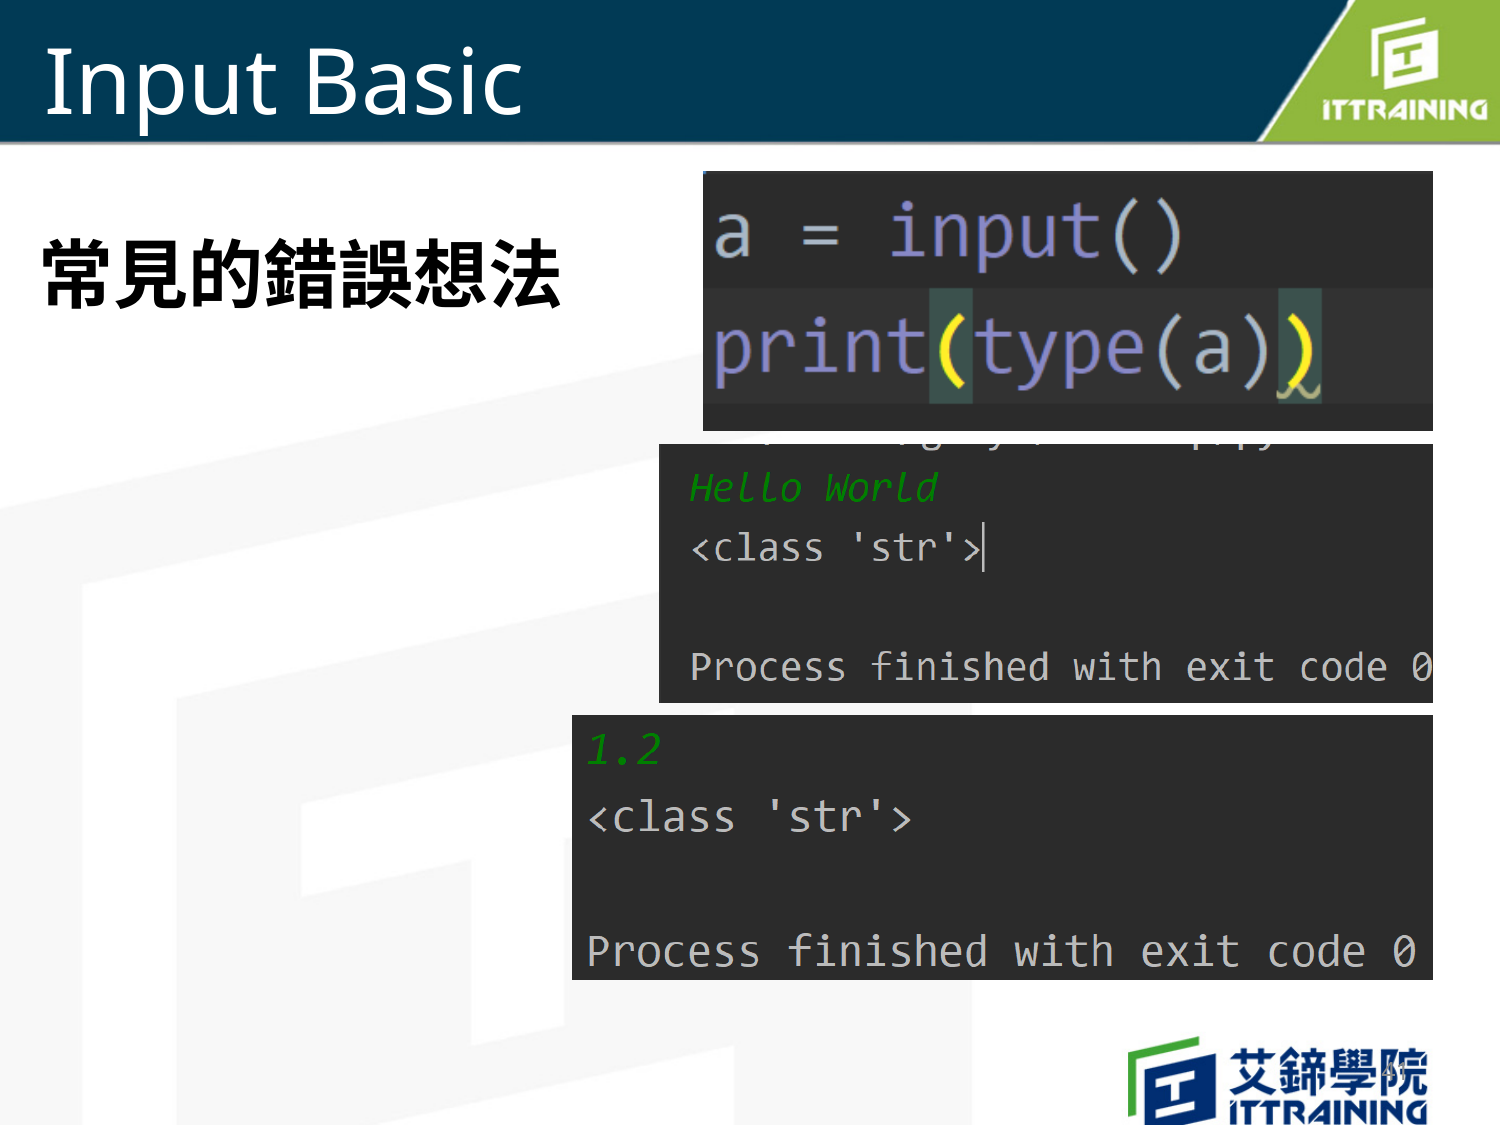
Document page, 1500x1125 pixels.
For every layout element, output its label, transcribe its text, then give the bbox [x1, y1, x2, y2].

slide_number 41 [1074, 1042, 1425, 1103]
list 常見的錯誤想法 [23, 219, 1374, 963]
title Input Basic [29, 0, 1380, 172]
picture [0, 0, 1500, 1125]
